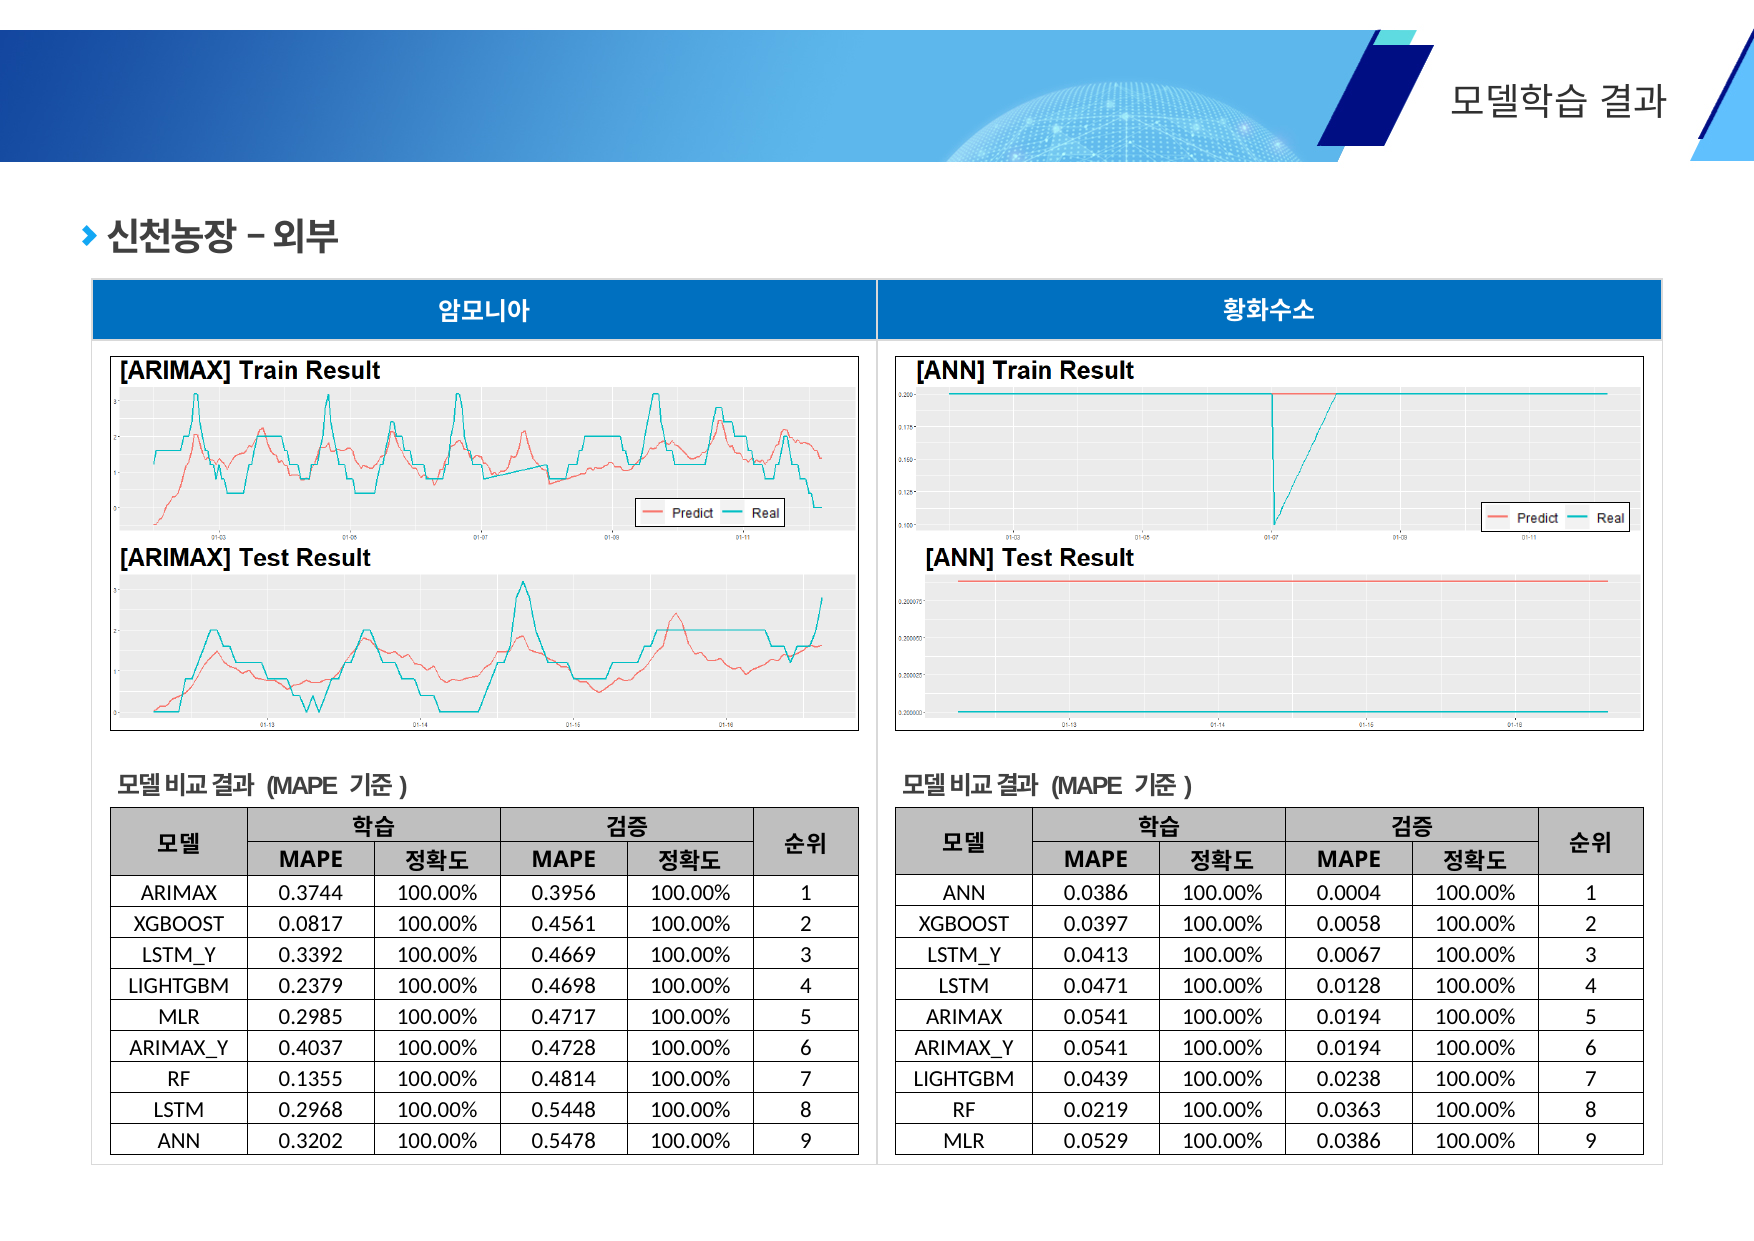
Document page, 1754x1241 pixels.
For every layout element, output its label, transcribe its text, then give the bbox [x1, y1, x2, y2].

text_box 세부 과제명 : IoT 빅데이터 및 인공지능 기반의 축산 악취 실시간 조기 예,경보 알고리즘 개발 및 실증 연구 [36, 17, 1301, 92]
text_box Ⅱ [1341, 56, 1411, 141]
text_box 신천농장 – 외부 [67, 183, 1703, 266]
picture [0, 0, 1754, 1240]
text_box 모델학습 결과 [1435, 70, 1684, 131]
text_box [91, 279, 1663, 1165]
